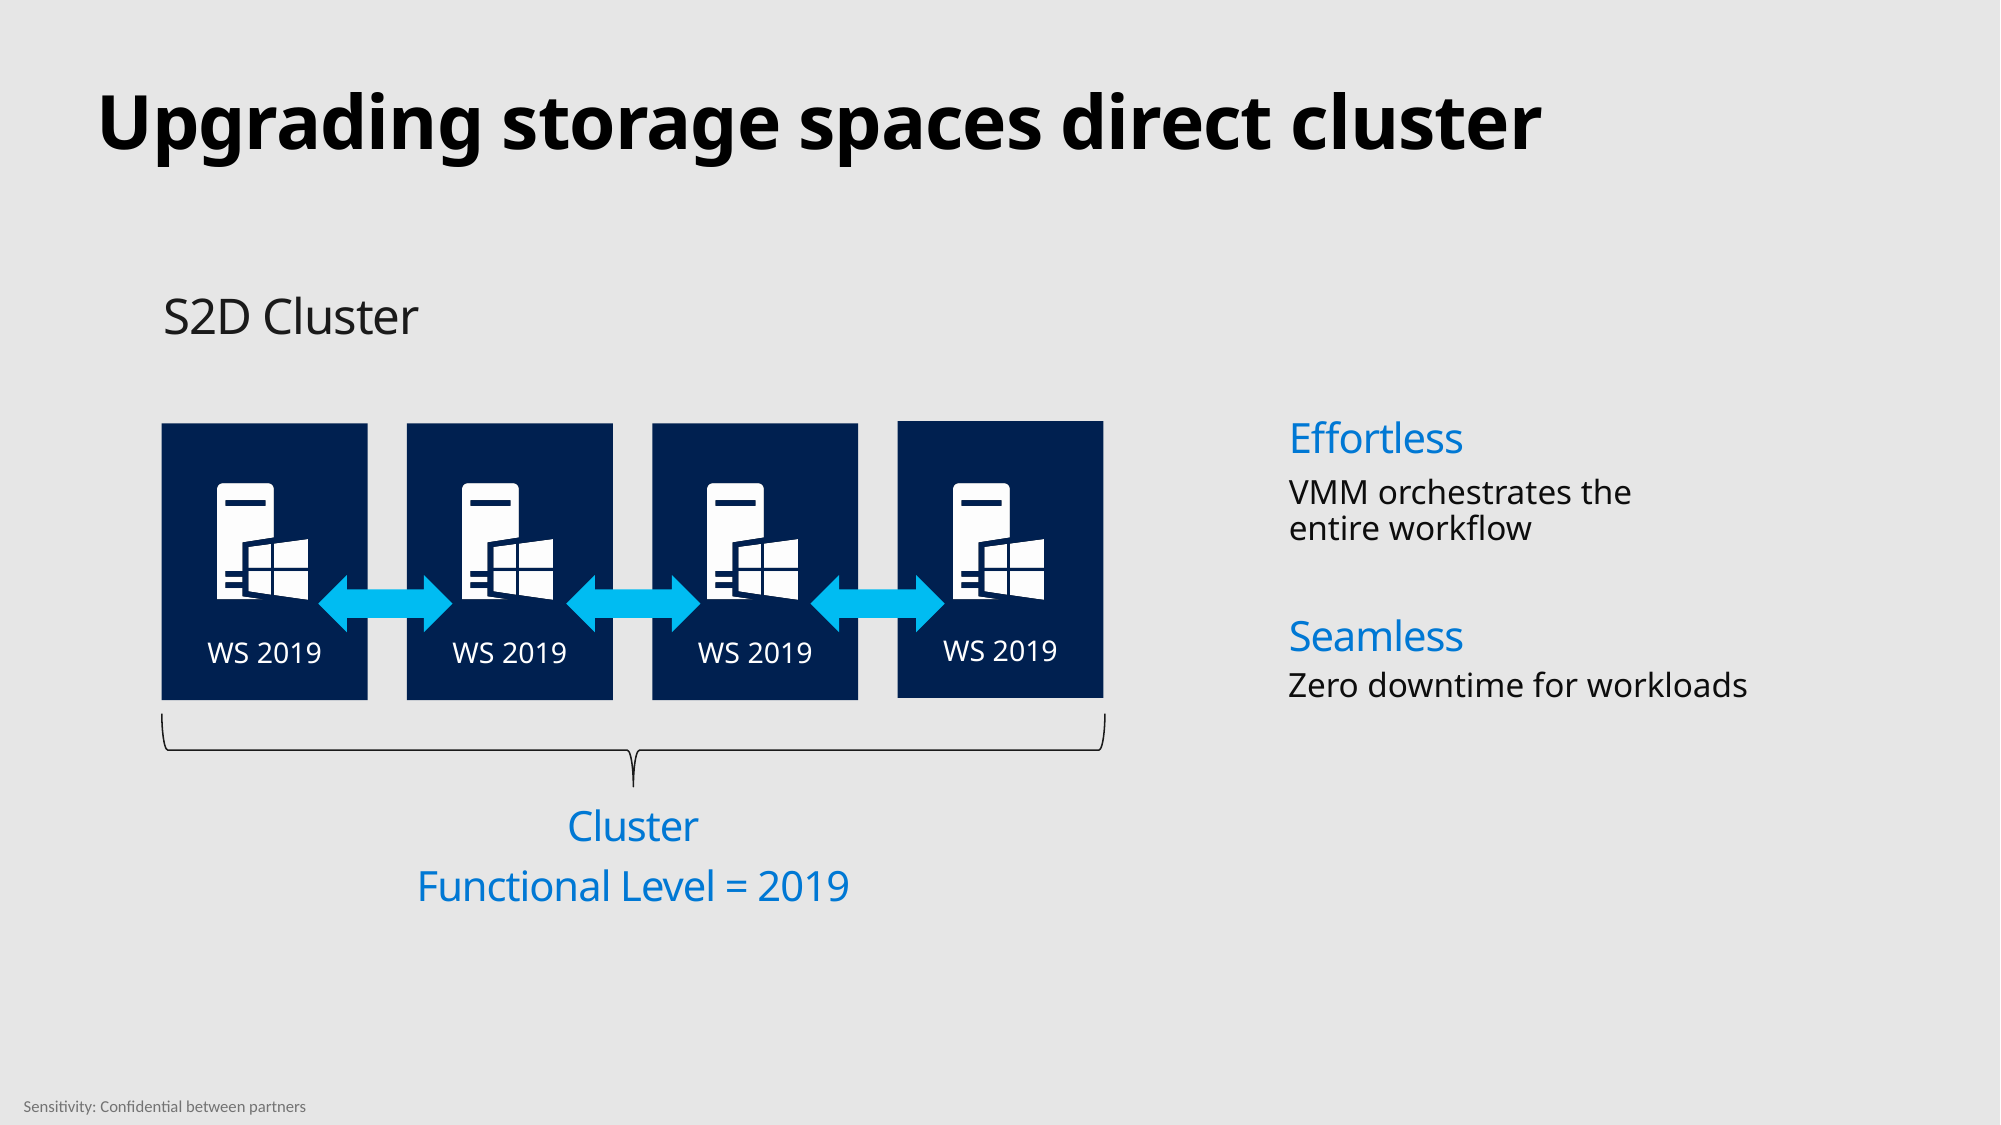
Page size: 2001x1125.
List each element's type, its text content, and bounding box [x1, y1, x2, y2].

picture [707, 483, 798, 600]
title Upgrading storage spaces direct cluster [96, 75, 1904, 166]
text_box [565, 574, 701, 634]
text_box S2D Cluster [163, 291, 466, 346]
text_box WS 2019 [406, 423, 614, 701]
text_box [161, 713, 1106, 788]
text_box Zero downtime for workloads [1288, 668, 1826, 705]
picture [952, 483, 1044, 600]
text_box WS 2019 [161, 423, 368, 701]
text_box [317, 574, 454, 634]
text_box VMM orchestrates the entire workflow [1288, 476, 1826, 549]
text_box Seamless [1288, 615, 1878, 661]
text_box [809, 574, 946, 634]
text_box WS 2019 [651, 423, 859, 701]
text_box Effortless [1288, 417, 1897, 463]
picture [217, 483, 308, 600]
picture [461, 483, 553, 600]
text_box Cluster Functional Level = 2019 [387, 782, 880, 935]
text_box WS 2019 [897, 420, 1104, 699]
